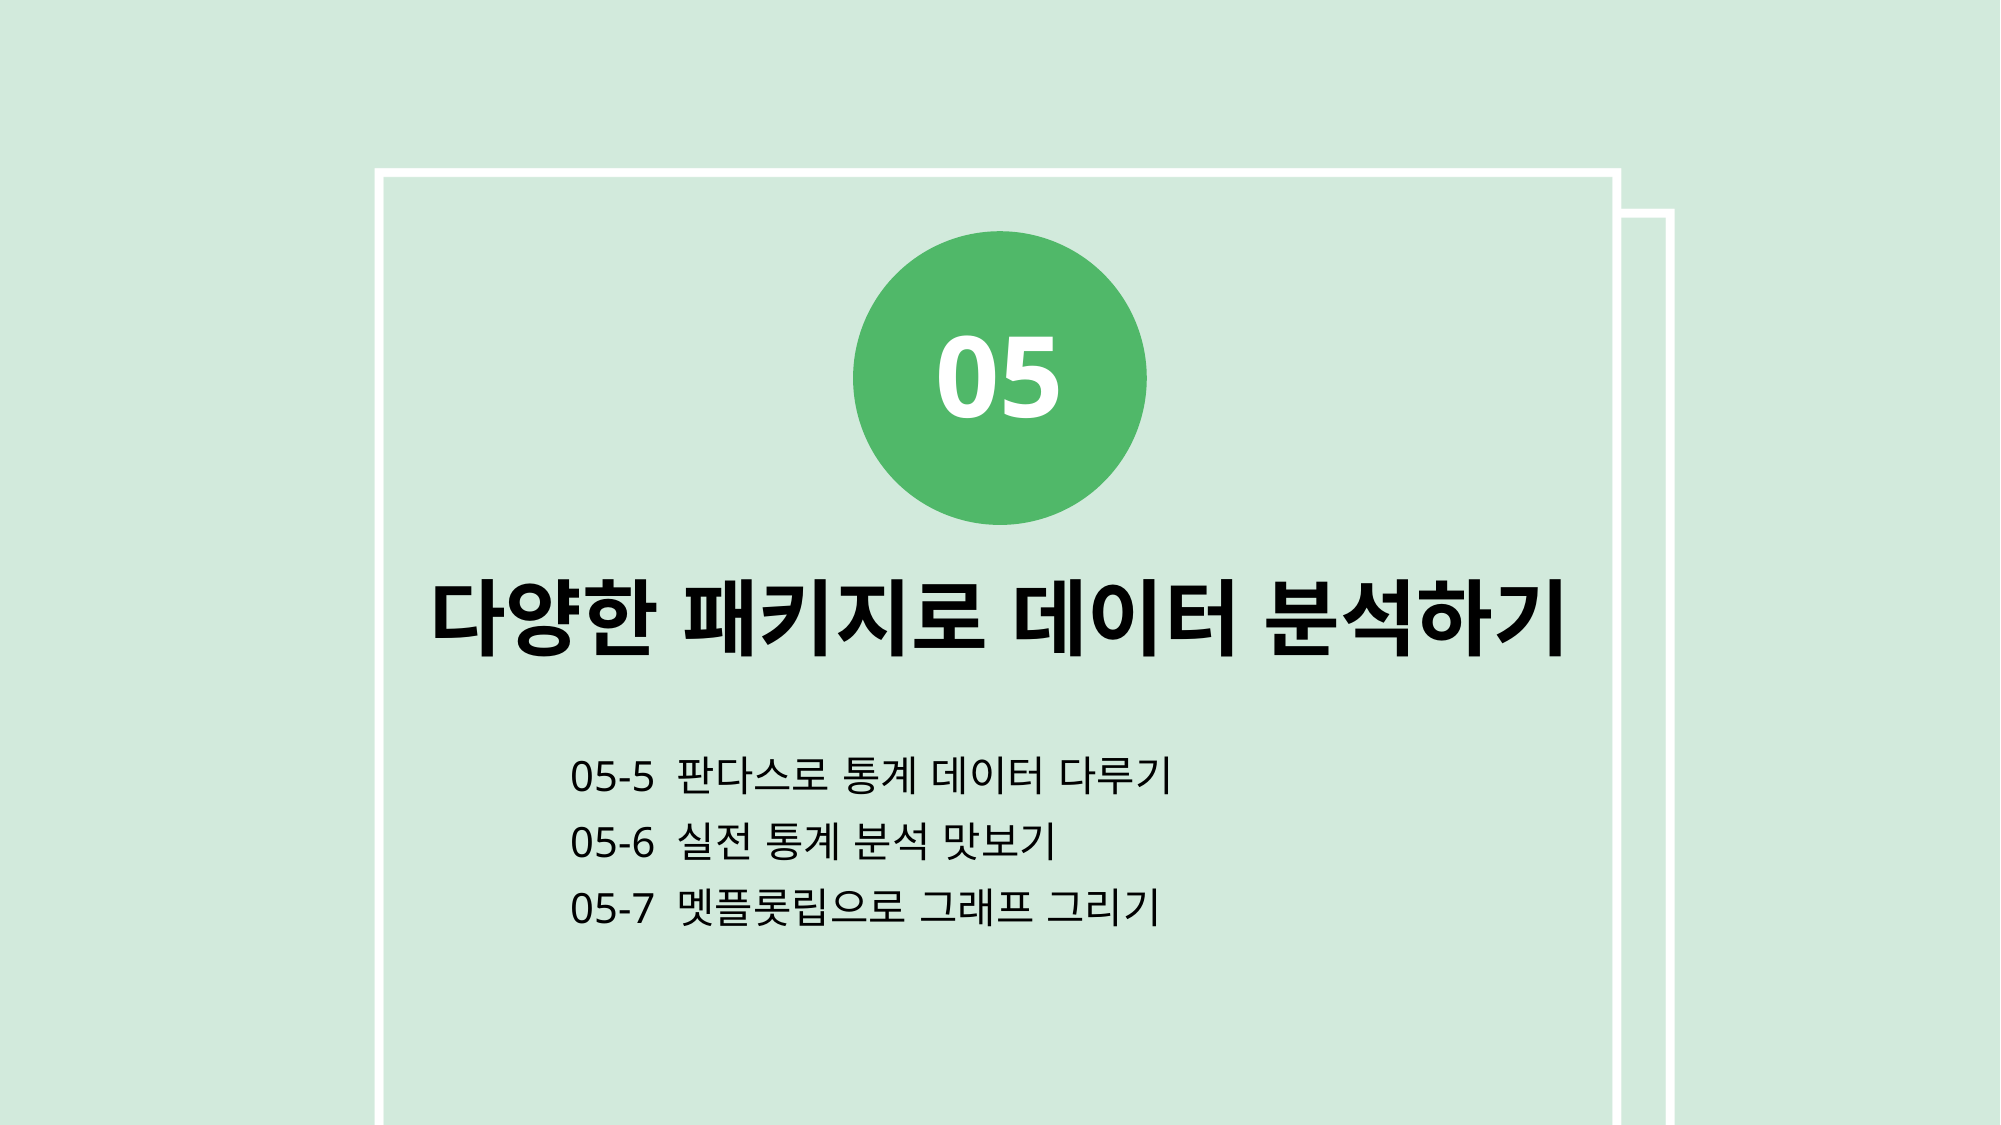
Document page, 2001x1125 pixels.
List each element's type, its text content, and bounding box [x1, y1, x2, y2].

text_box 다양한 패키지로 데이터 분석하기 [0, 570, 2000, 732]
picture [0, 0, 2000, 570]
text_box 05-5 판다스로 통계 데이터 다루기 05-6 실전 통계 분석 맛보기 05-7 멧플롯립으로 그래프 그리기 [555, 748, 1445, 952]
text_box 05 [891, 312, 1109, 474]
picture [0, 732, 2000, 1125]
